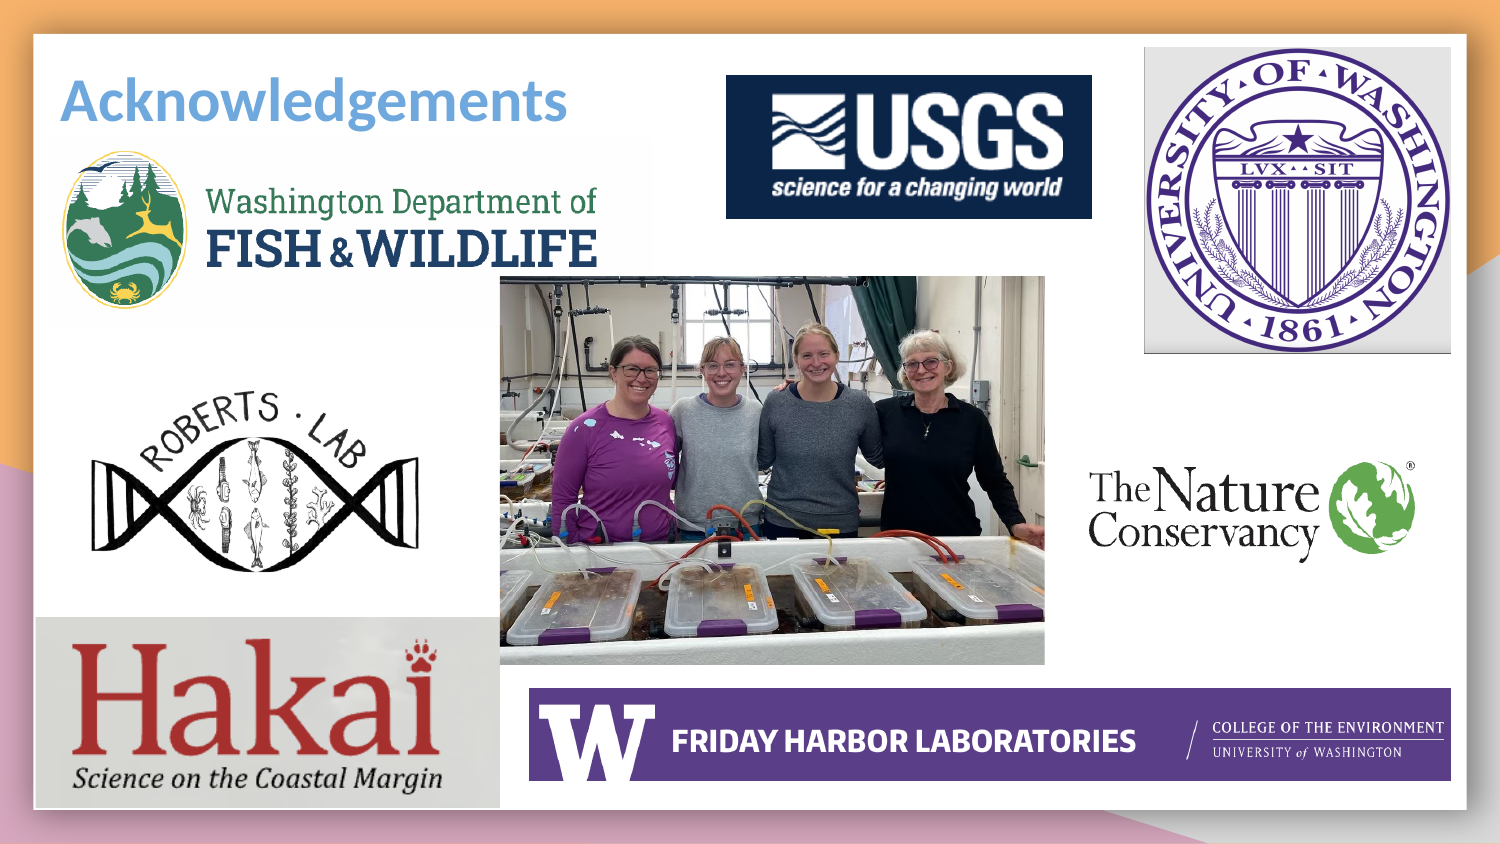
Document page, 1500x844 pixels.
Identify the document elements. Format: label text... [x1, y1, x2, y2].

title Acknowledgements [45, 44, 791, 150]
picture [35, 137, 1451, 809]
picture [529, 688, 1451, 781]
picture [74, 361, 440, 598]
picture [1143, 46, 1451, 354]
picture [726, 75, 1092, 220]
